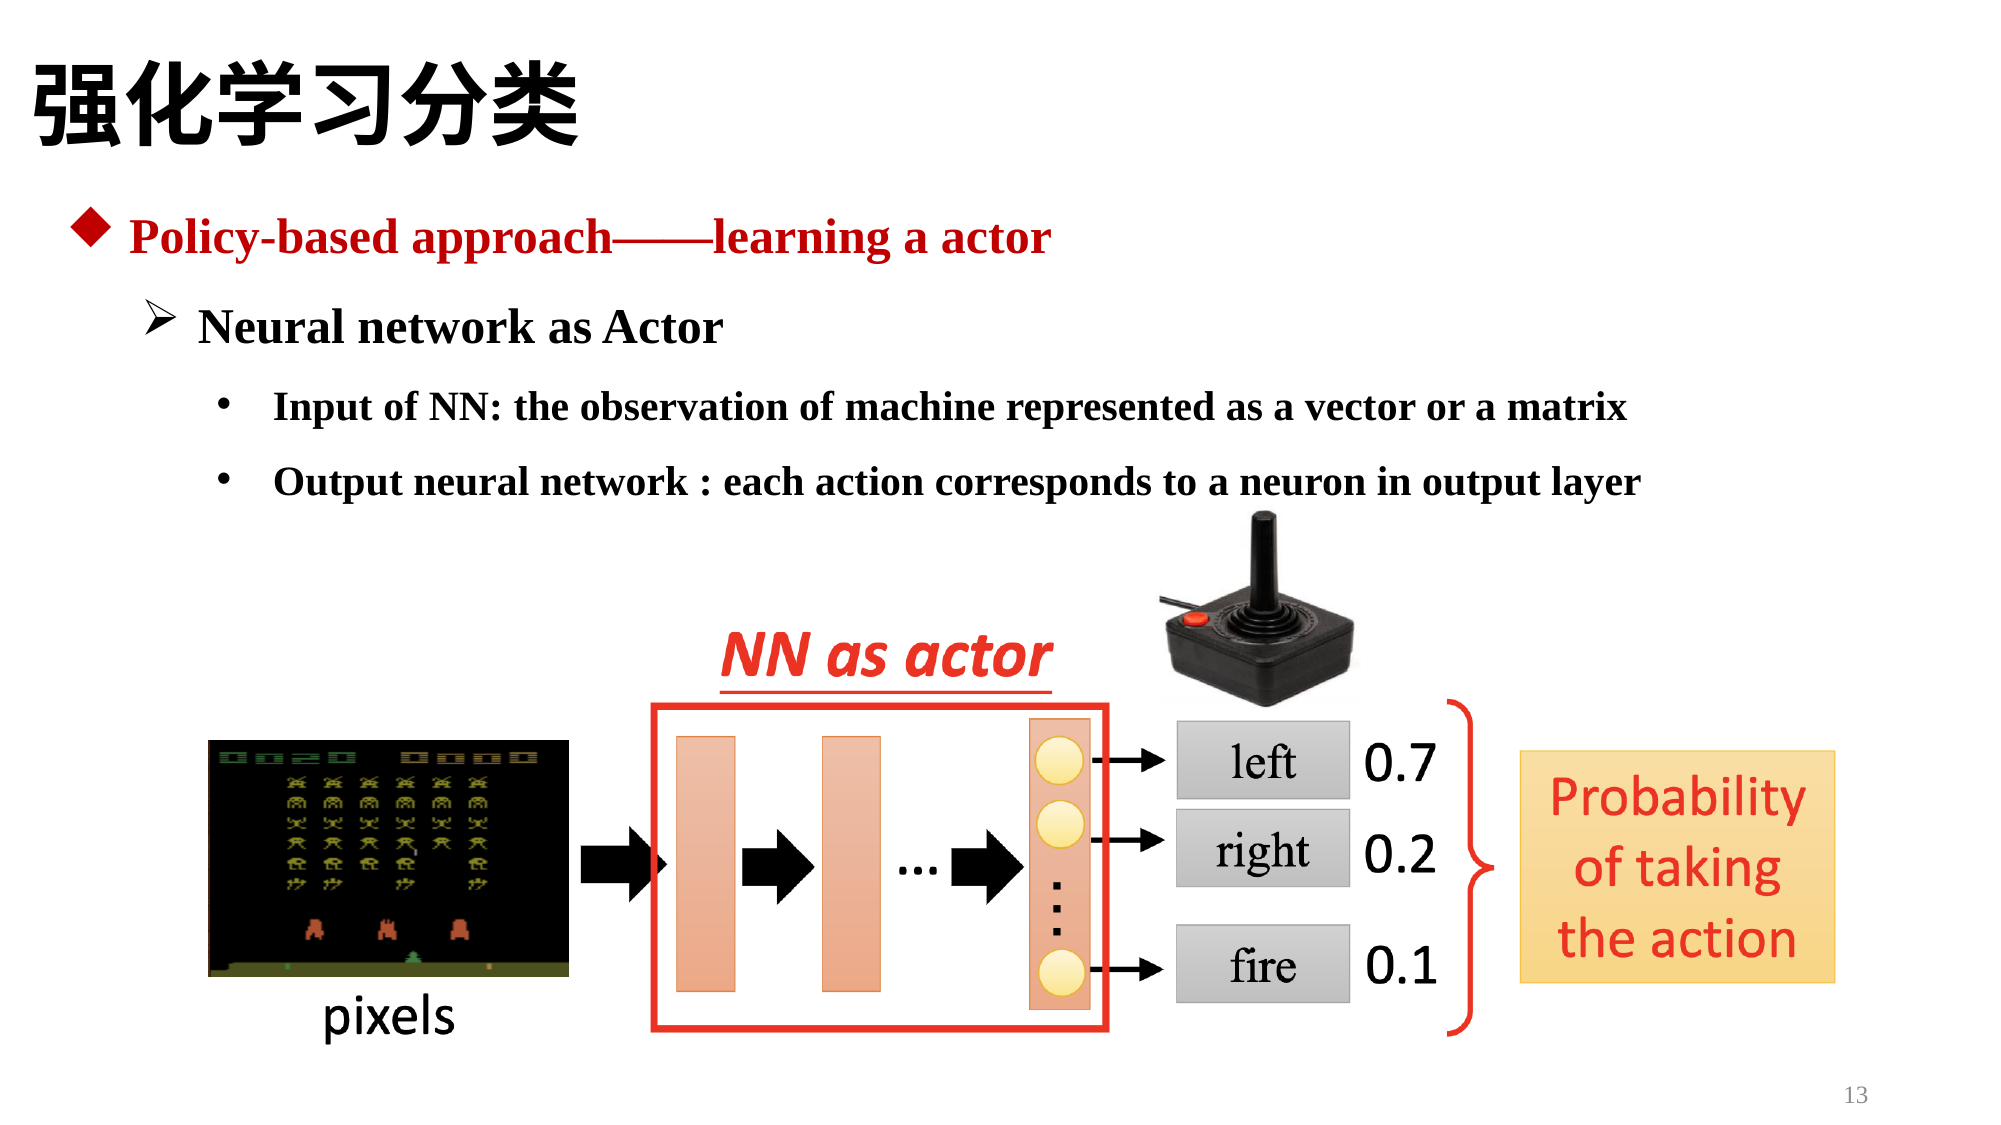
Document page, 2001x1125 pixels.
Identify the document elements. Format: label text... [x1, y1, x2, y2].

text_box 强化学习分类 [16, 0, 1965, 218]
text_box Policy-based approach——learning a actor Neural network as Actor Input of NN: the observation of machine represented as a vector or a matrix Output neural network : each action corresponds to a neuron in output layer [51, 218, 1882, 512]
text_box 13 [1433, 1063, 1884, 1124]
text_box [192, 505, 1858, 1067]
